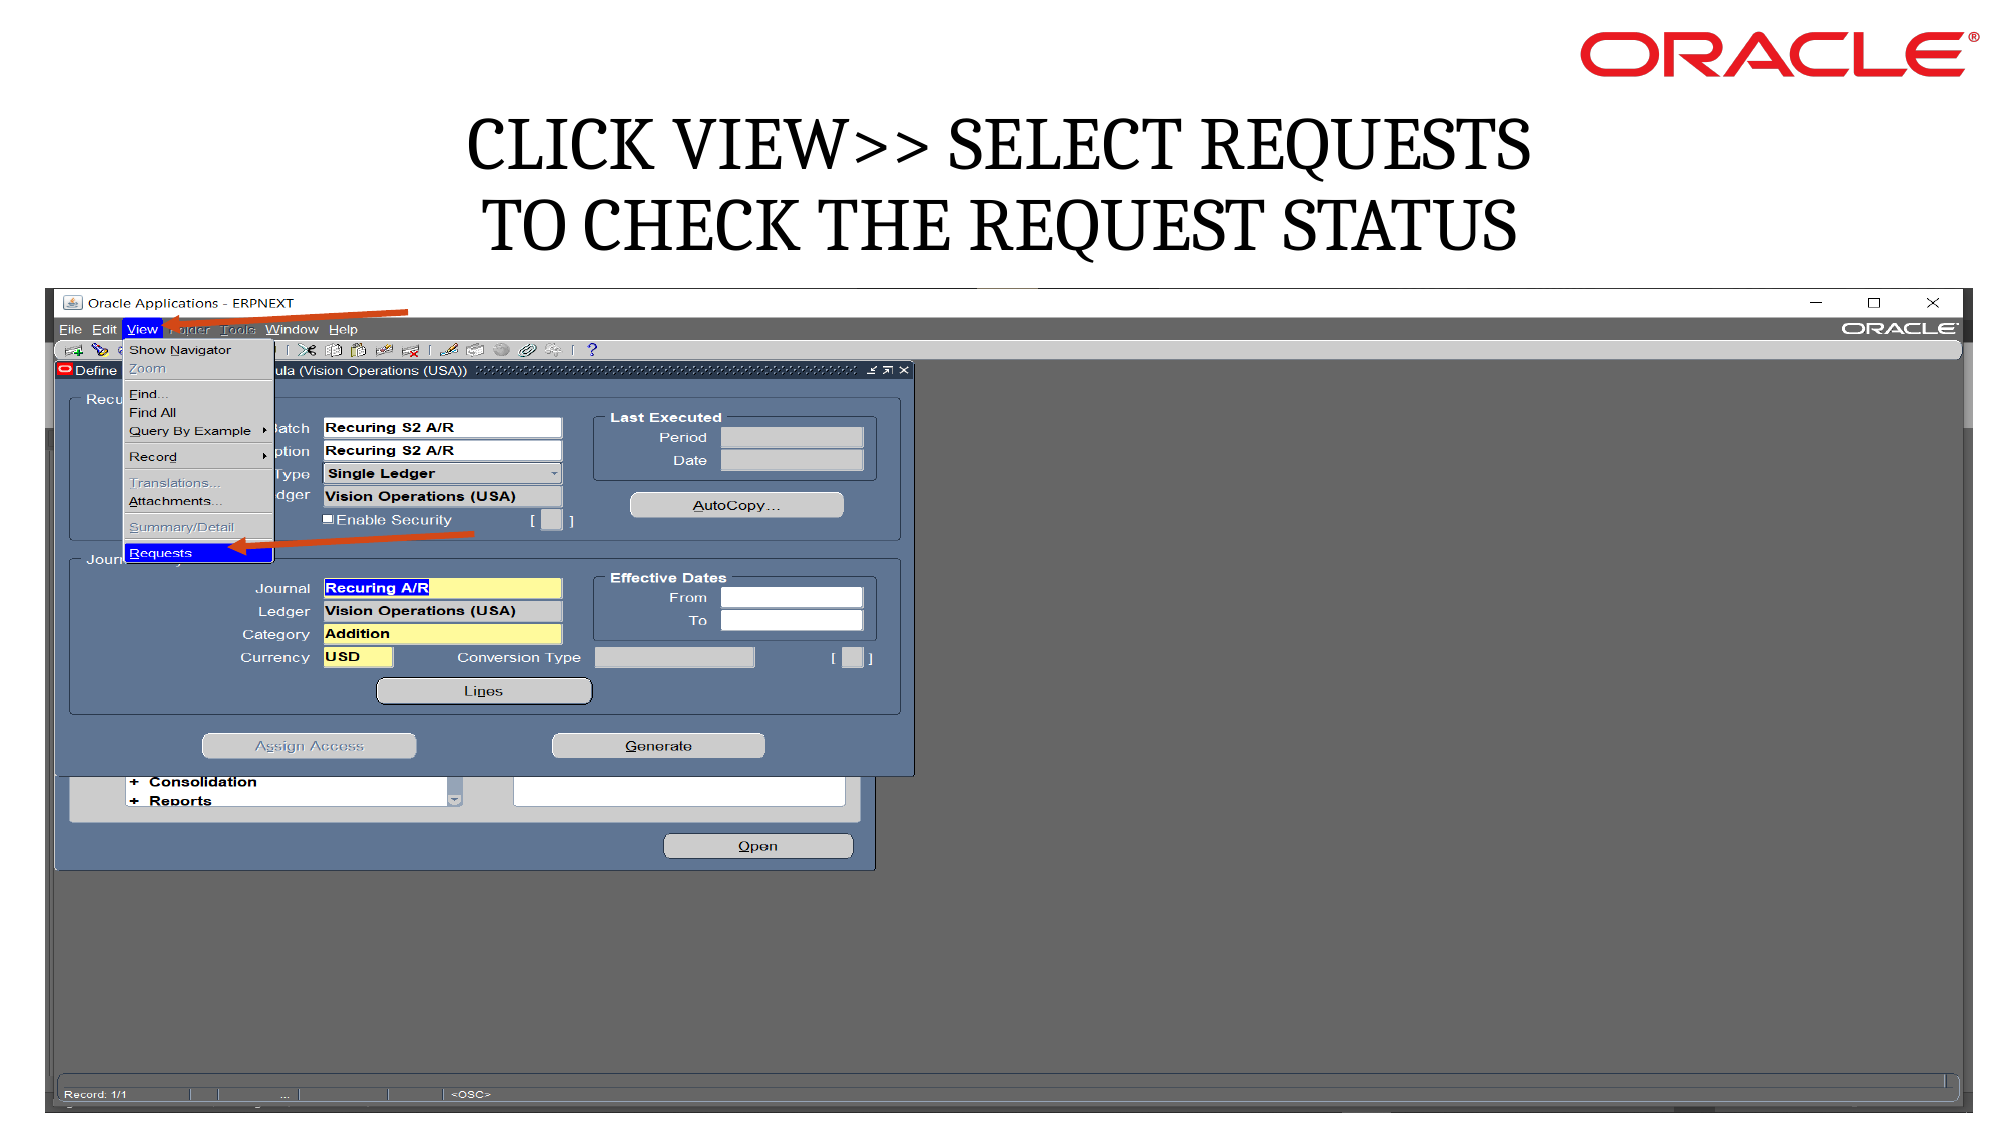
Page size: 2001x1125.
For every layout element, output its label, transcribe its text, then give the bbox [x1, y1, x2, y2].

picture [1558, 3, 2001, 105]
title Click View>> select Requests to check the request status [137, 59, 1863, 287]
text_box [229, 537, 472, 545]
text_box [163, 315, 406, 323]
picture [46, 288, 1971, 1111]
